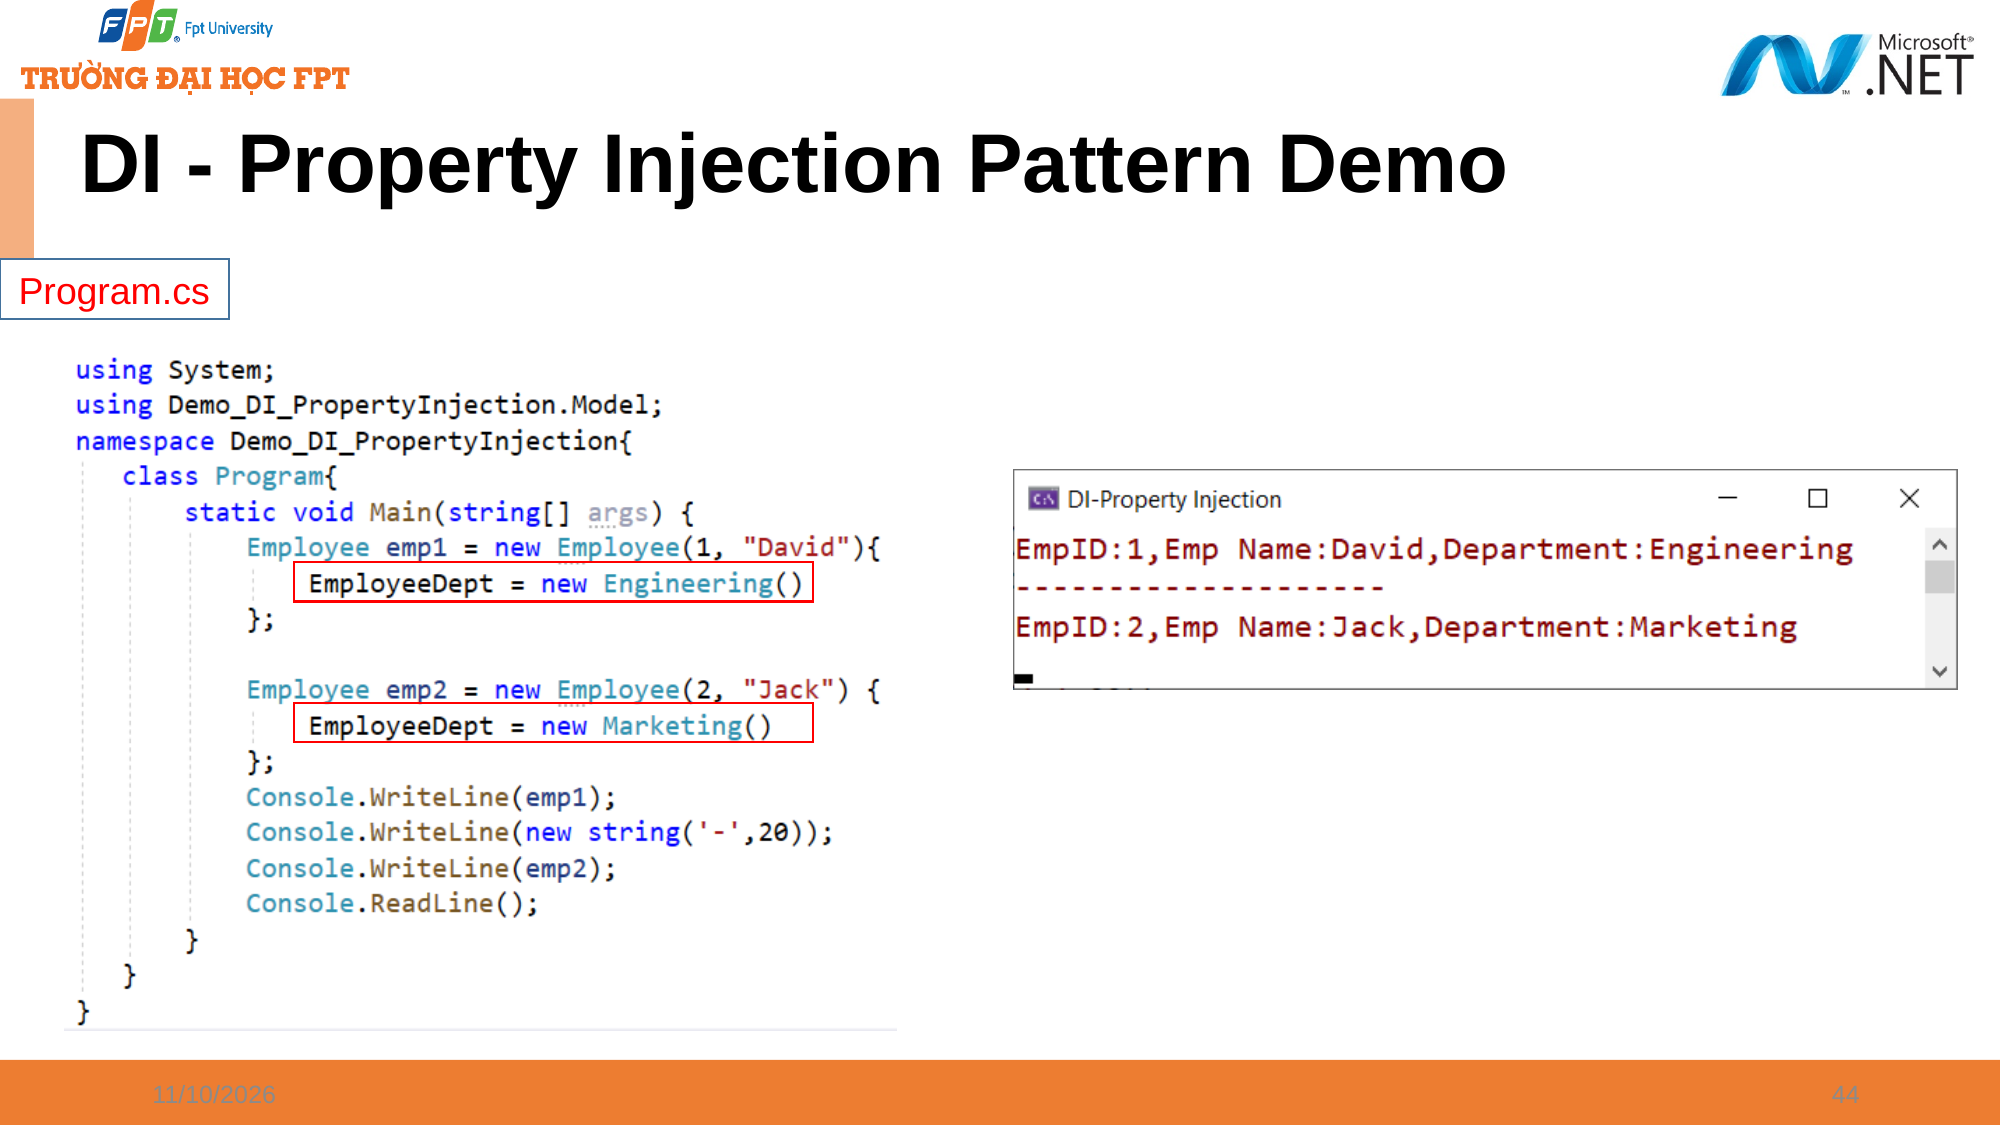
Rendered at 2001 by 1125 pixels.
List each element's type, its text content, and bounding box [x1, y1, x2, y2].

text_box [64, 351, 897, 1031]
picture [1685, 0, 2001, 129]
picture [1013, 469, 1959, 690]
text_box Program.cs [0, 258, 230, 320]
slide_number 44 [1424, 1063, 1875, 1123]
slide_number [137, 1063, 588, 1123]
title DI - Property Injection Pattern Demo [65, 118, 1895, 213]
